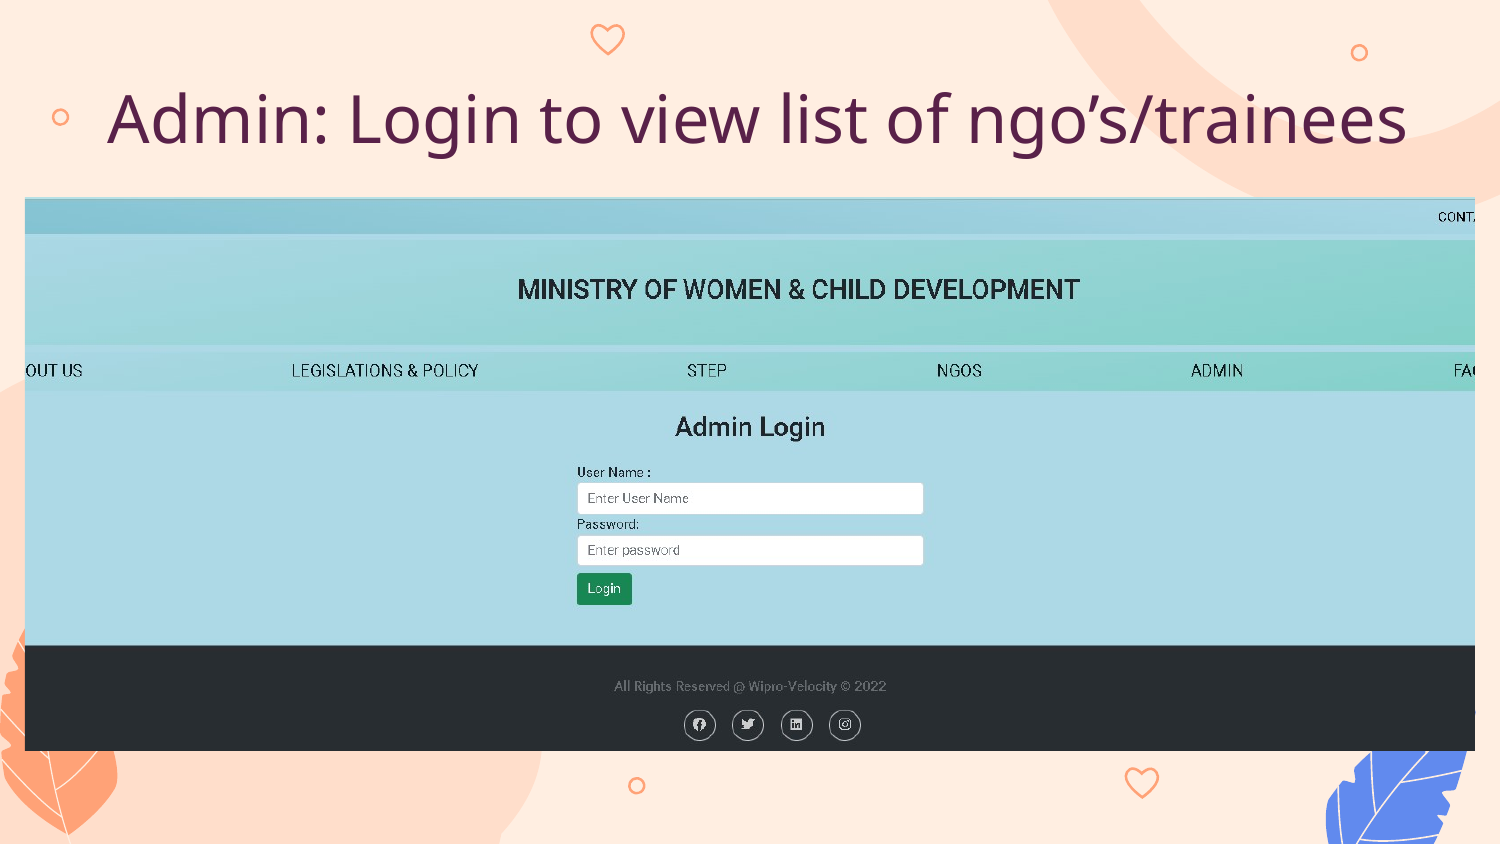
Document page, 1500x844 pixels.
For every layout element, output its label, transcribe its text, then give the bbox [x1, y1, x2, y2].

title Admin: Login to view list of ngo’s/trainees [42, 61, 1475, 173]
picture [24, 197, 1476, 751]
